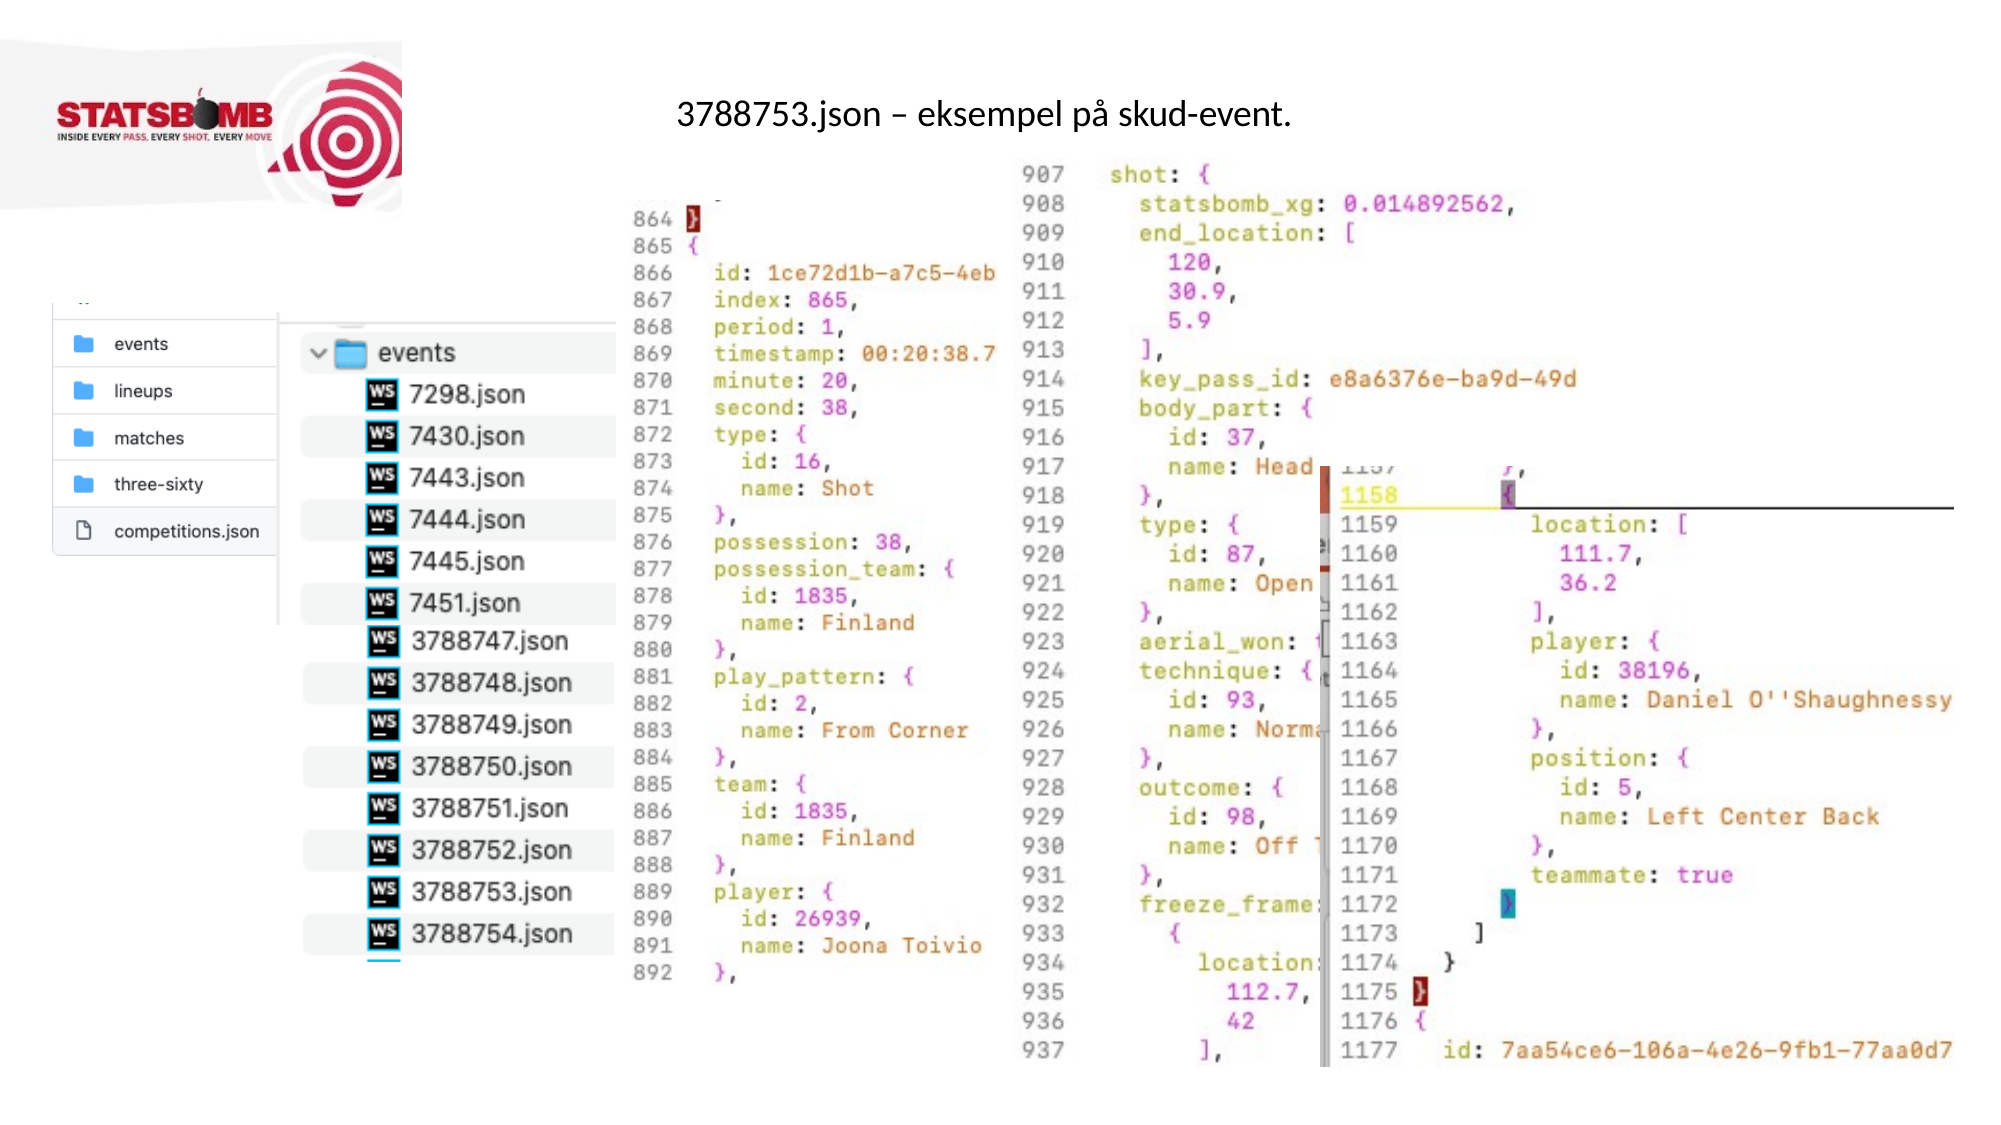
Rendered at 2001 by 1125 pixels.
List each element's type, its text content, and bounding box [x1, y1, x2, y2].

picture [0, 37, 402, 220]
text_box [276, 157, 1954, 1067]
picture [52, 303, 276, 556]
text_box 3788753.json – eksempel på skud-event. [673, 87, 1298, 135]
